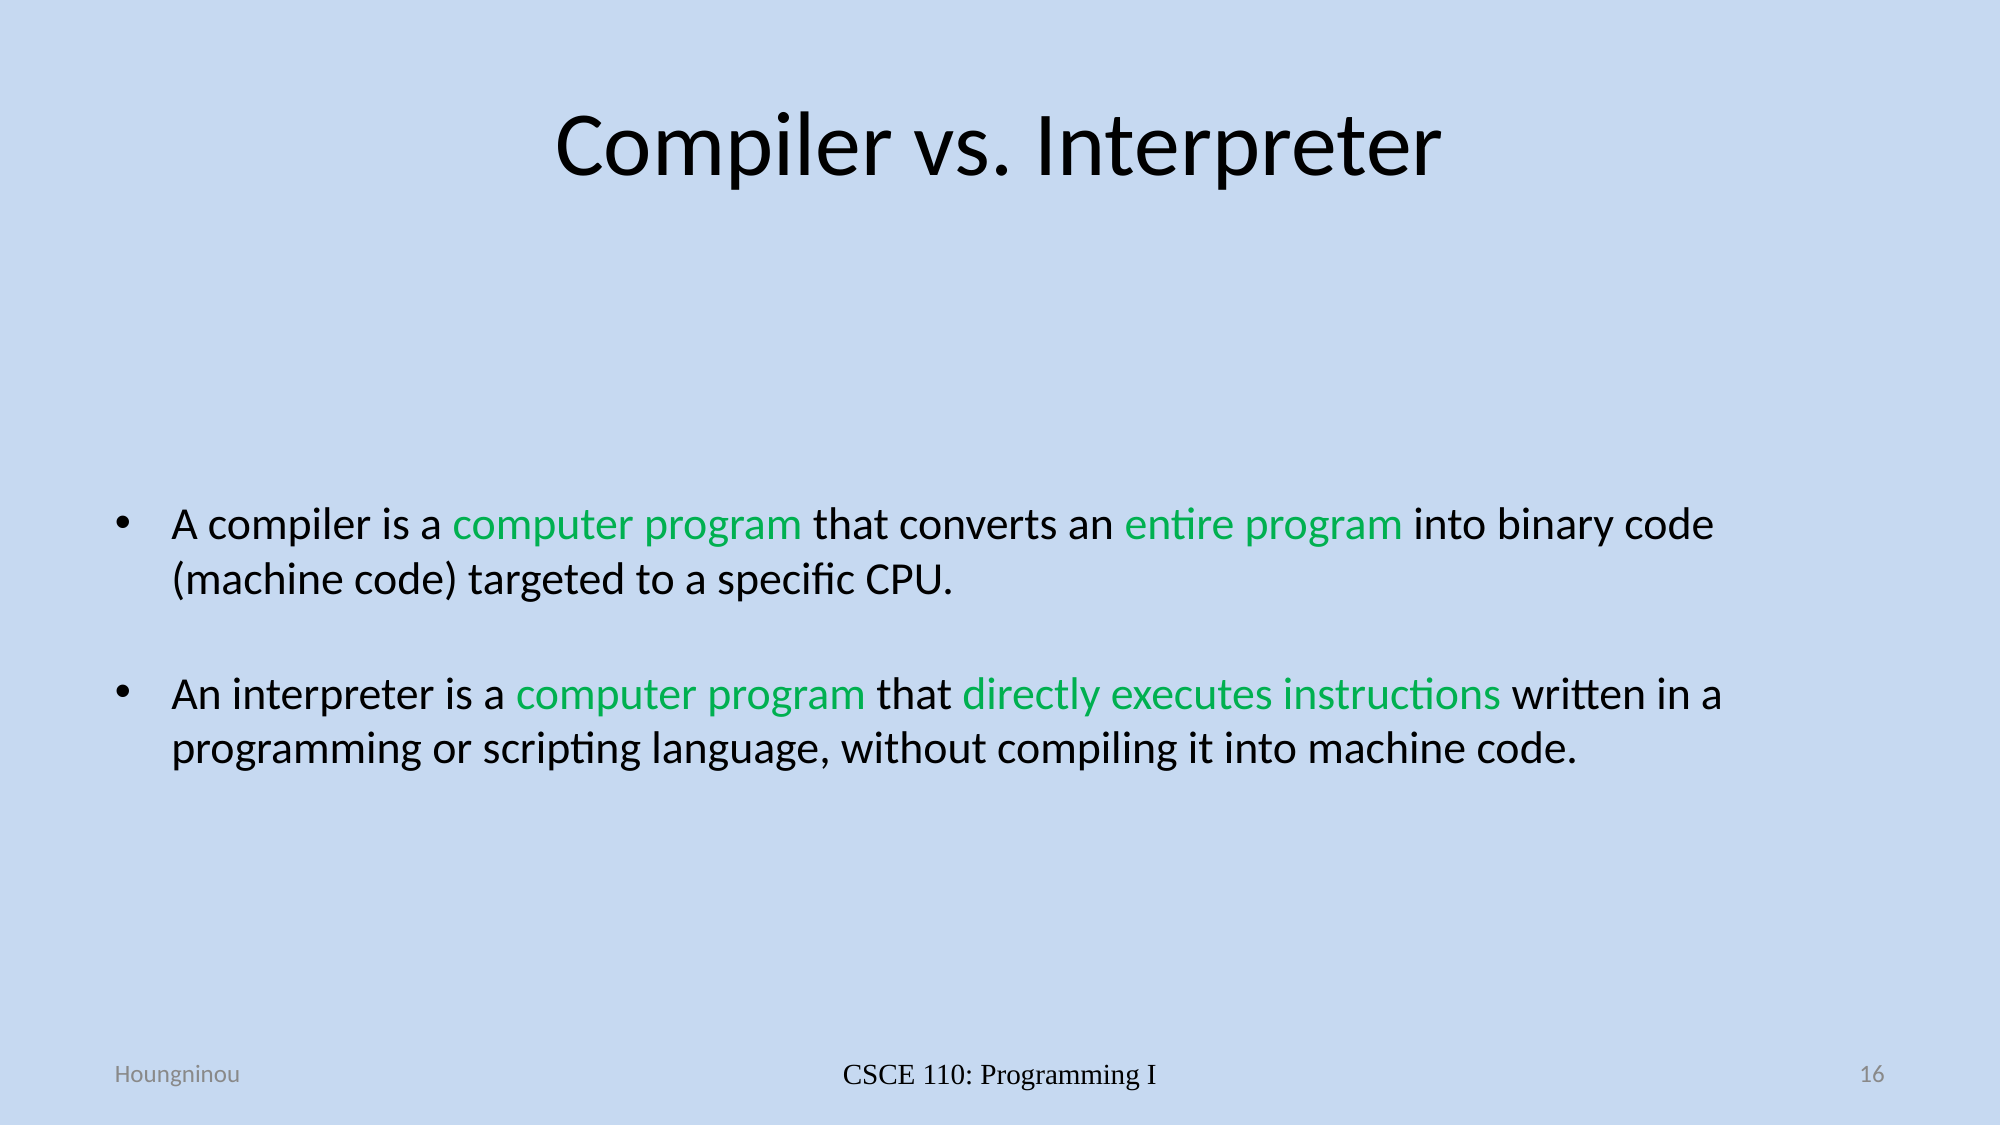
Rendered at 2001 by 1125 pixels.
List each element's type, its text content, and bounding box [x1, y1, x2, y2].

list A compiler is a computer program that converts an entire program into binary code (machine code) targeted to a specific CPU. An interpreter is a computer program that directly executes instructions written in a programming or scripting language, without compiling it into machine code. [99, 262, 1900, 1005]
slide_number 16 [1433, 1042, 1900, 1103]
title Compiler vs. Interpreter [99, 45, 1900, 233]
slide_number Houngninou [99, 1042, 567, 1103]
footer CSCE 110: Programming I [683, 1042, 1317, 1103]
